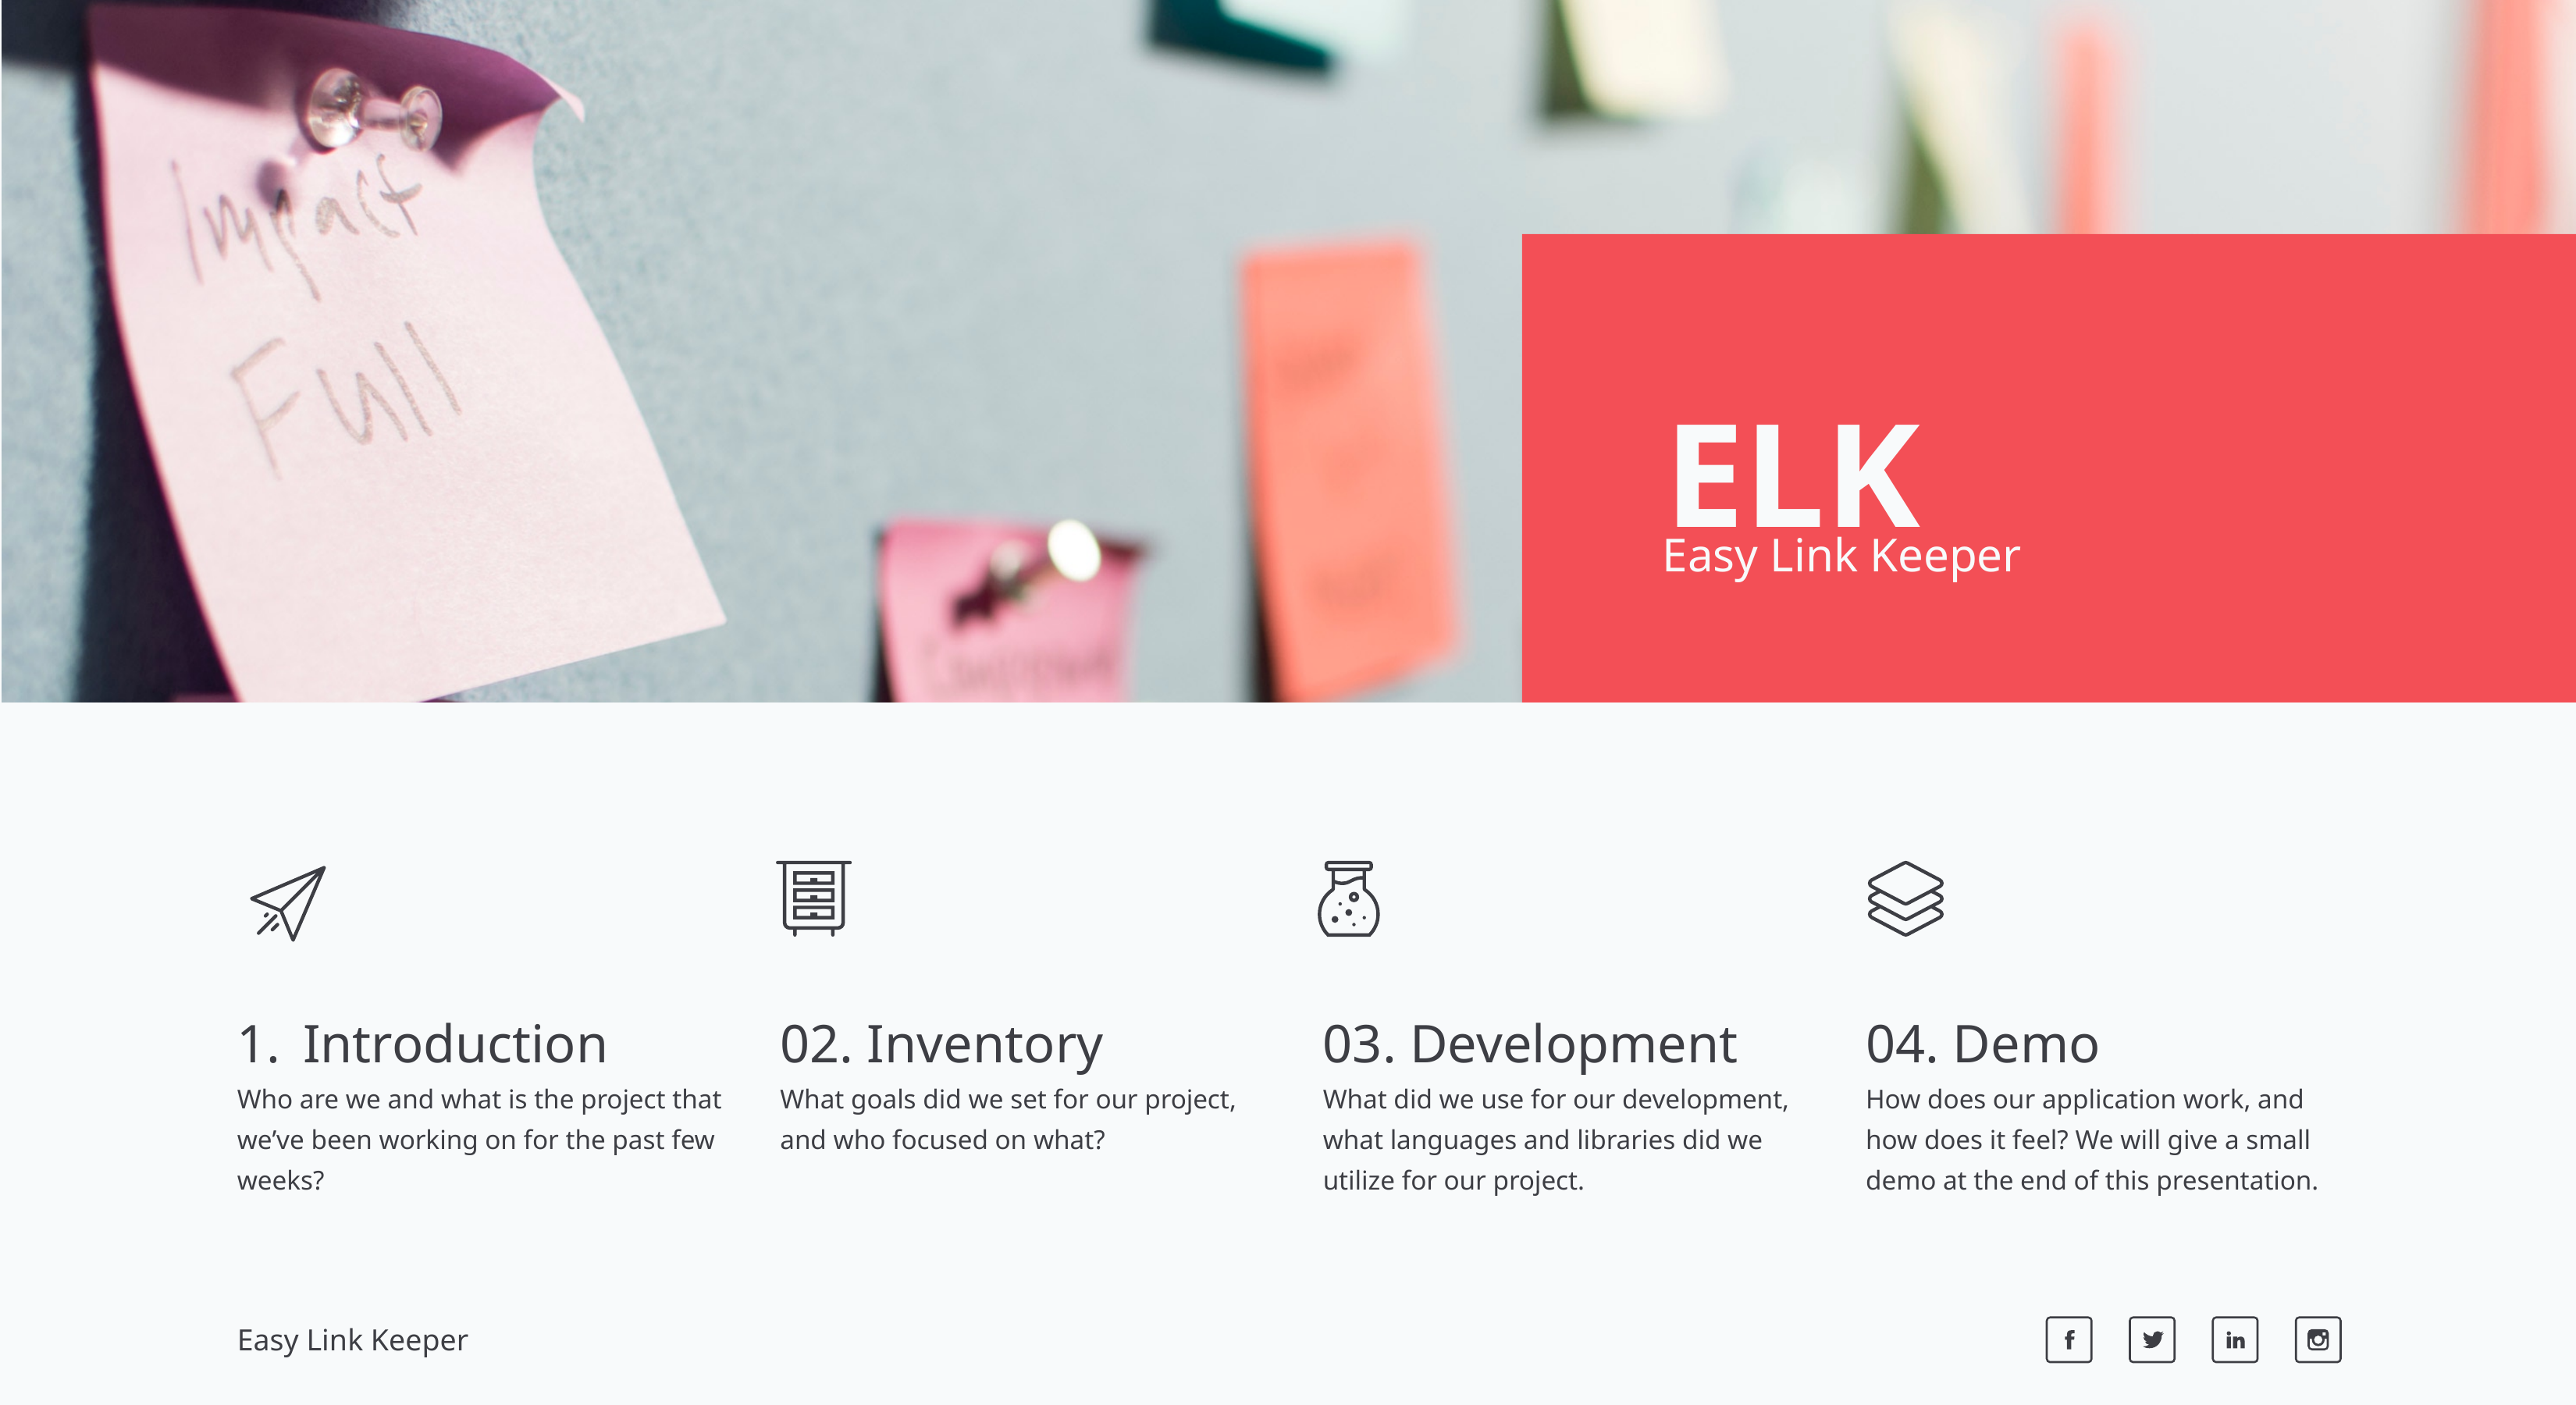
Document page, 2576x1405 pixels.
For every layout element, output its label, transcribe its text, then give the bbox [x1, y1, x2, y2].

text_box [250, 866, 326, 942]
text_box Introduction Who are we and what is the project that we’ve been working on for the past few weeks? [226, 986, 735, 1300]
picture [2, 0, 2576, 702]
text_box [1318, 860, 1380, 937]
text_box 03. Development What did we use for our development, what languages and libraries did we utilize for our project. [1311, 986, 1820, 1201]
text_box 02. Inventory What goals did we set for our project, and who focused on what? [768, 986, 1278, 1161]
text_box 04. Demo How does our application work, and how does it feel? We will give a small demo at the end of this presentation. [1854, 986, 2364, 1201]
text_box [1867, 860, 1944, 937]
text_box [776, 860, 852, 937]
